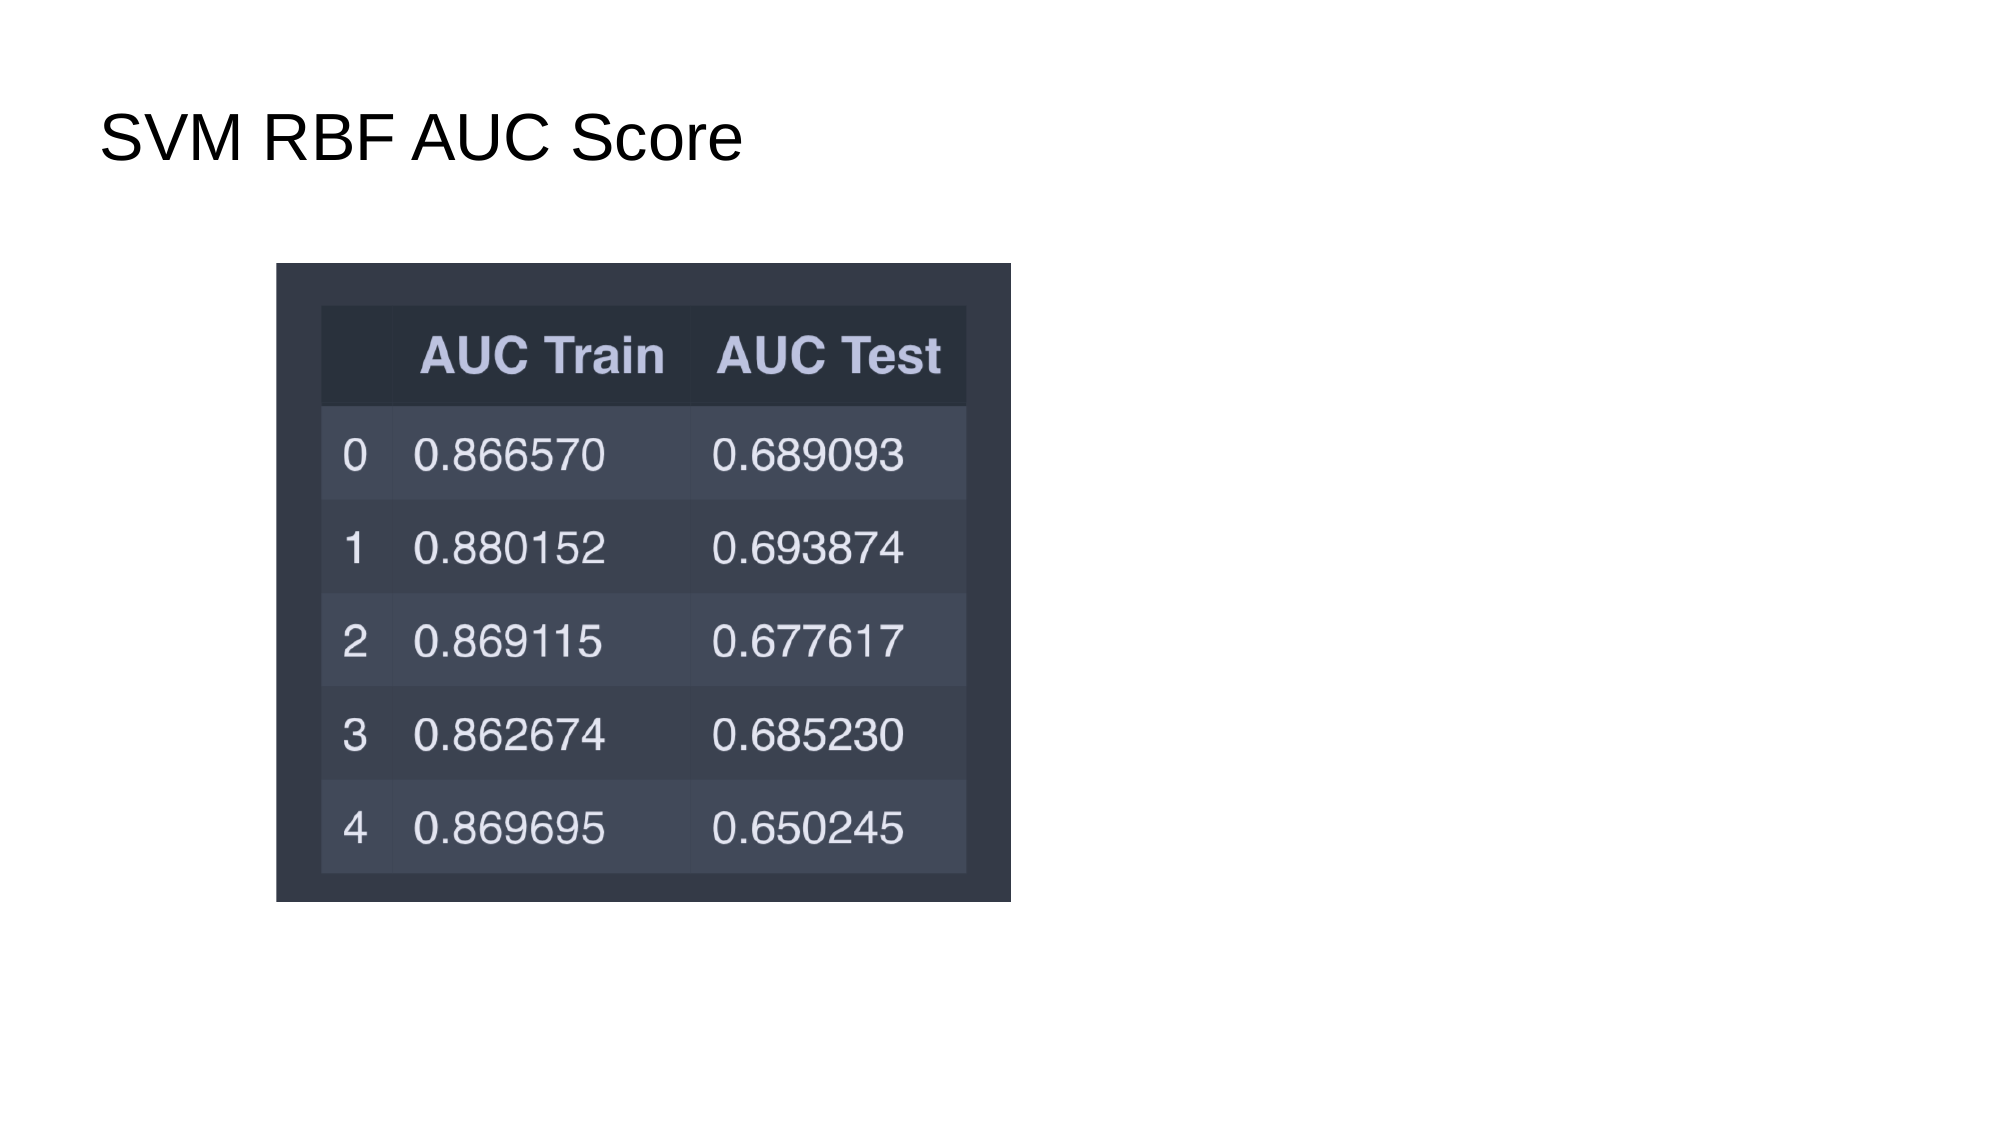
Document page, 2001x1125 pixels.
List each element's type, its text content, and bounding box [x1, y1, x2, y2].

title SVM RBF AUC Score [99, 44, 1901, 234]
picture [275, 263, 1012, 902]
